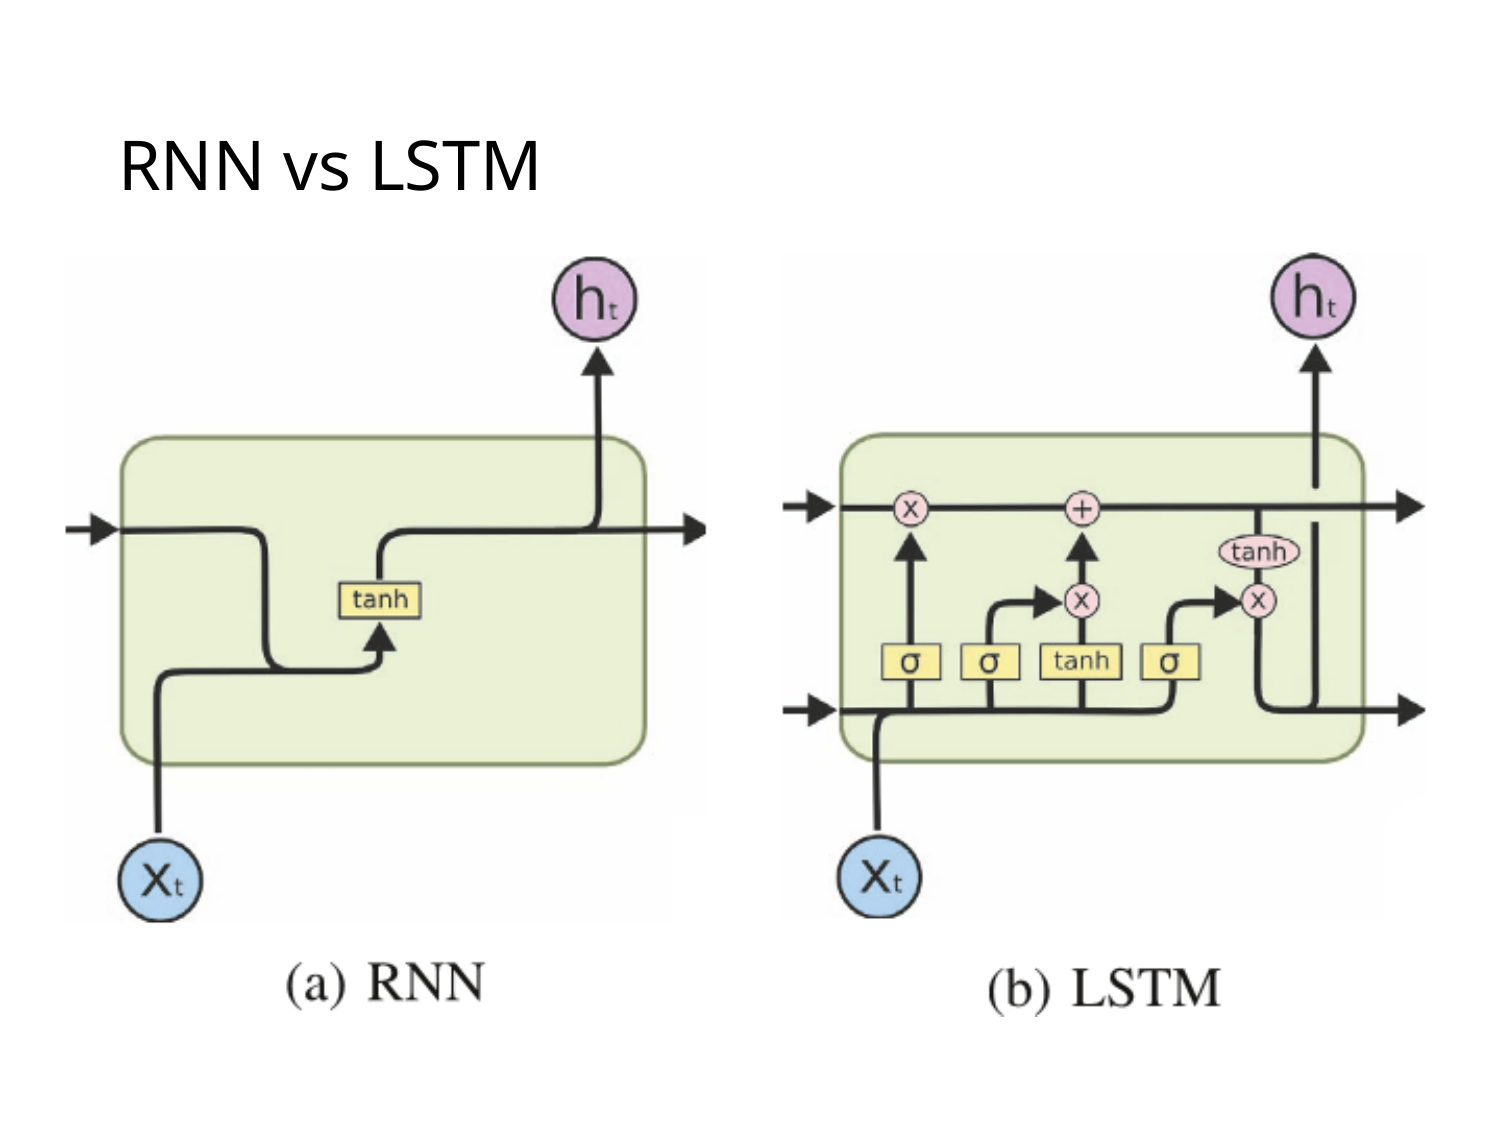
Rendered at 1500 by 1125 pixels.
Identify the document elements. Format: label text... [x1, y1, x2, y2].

picture [62, 249, 1434, 1017]
title RNN vs LSTM [103, 59, 1397, 249]
